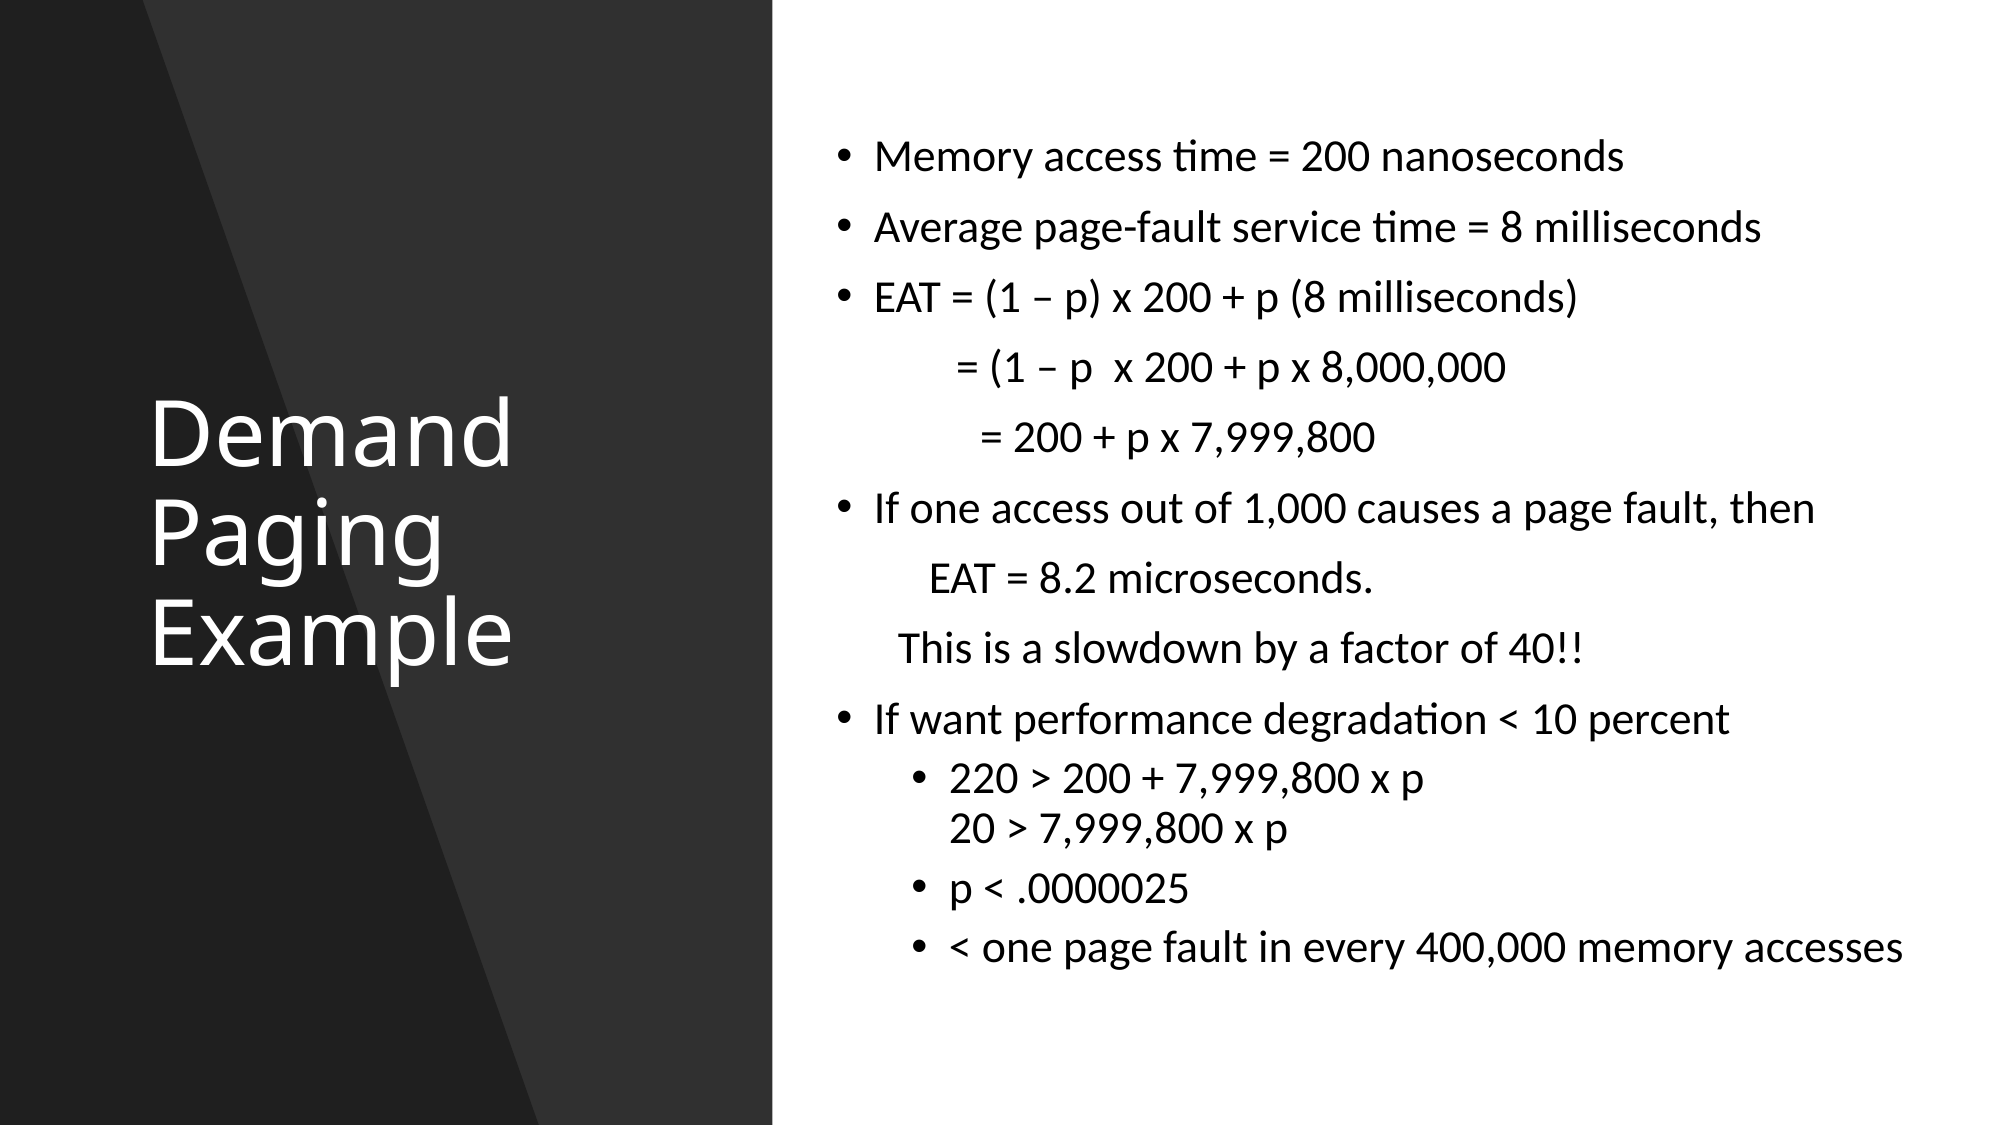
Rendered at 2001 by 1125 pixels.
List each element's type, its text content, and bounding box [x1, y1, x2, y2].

text_box [145, 0, 773, 1125]
title Demand Paging Example [131, 104, 671, 968]
text_box [773, 0, 2000, 1125]
text_box [0, 0, 540, 1125]
list Memory access time = 200 nanoseconds Average page-fault service time = 8 milliseconds EAT = (1 – p) x 200 + p (8 milliseconds) = (1 – p x 200 + p x 8,000,000 = 200 + p x 7,999,800 If one access out of 1,000 causes a page fault, then EAT = 8.2 microseconds. This is a slowdown by a factor of 40!! If want performance degradation < 10 percent 220 > 200 + 7,999,800 x p 20 > 7,999,800 x p p < .0000025 < one page fault in every 400,000 memory accesses [821, 43, 1937, 1062]
